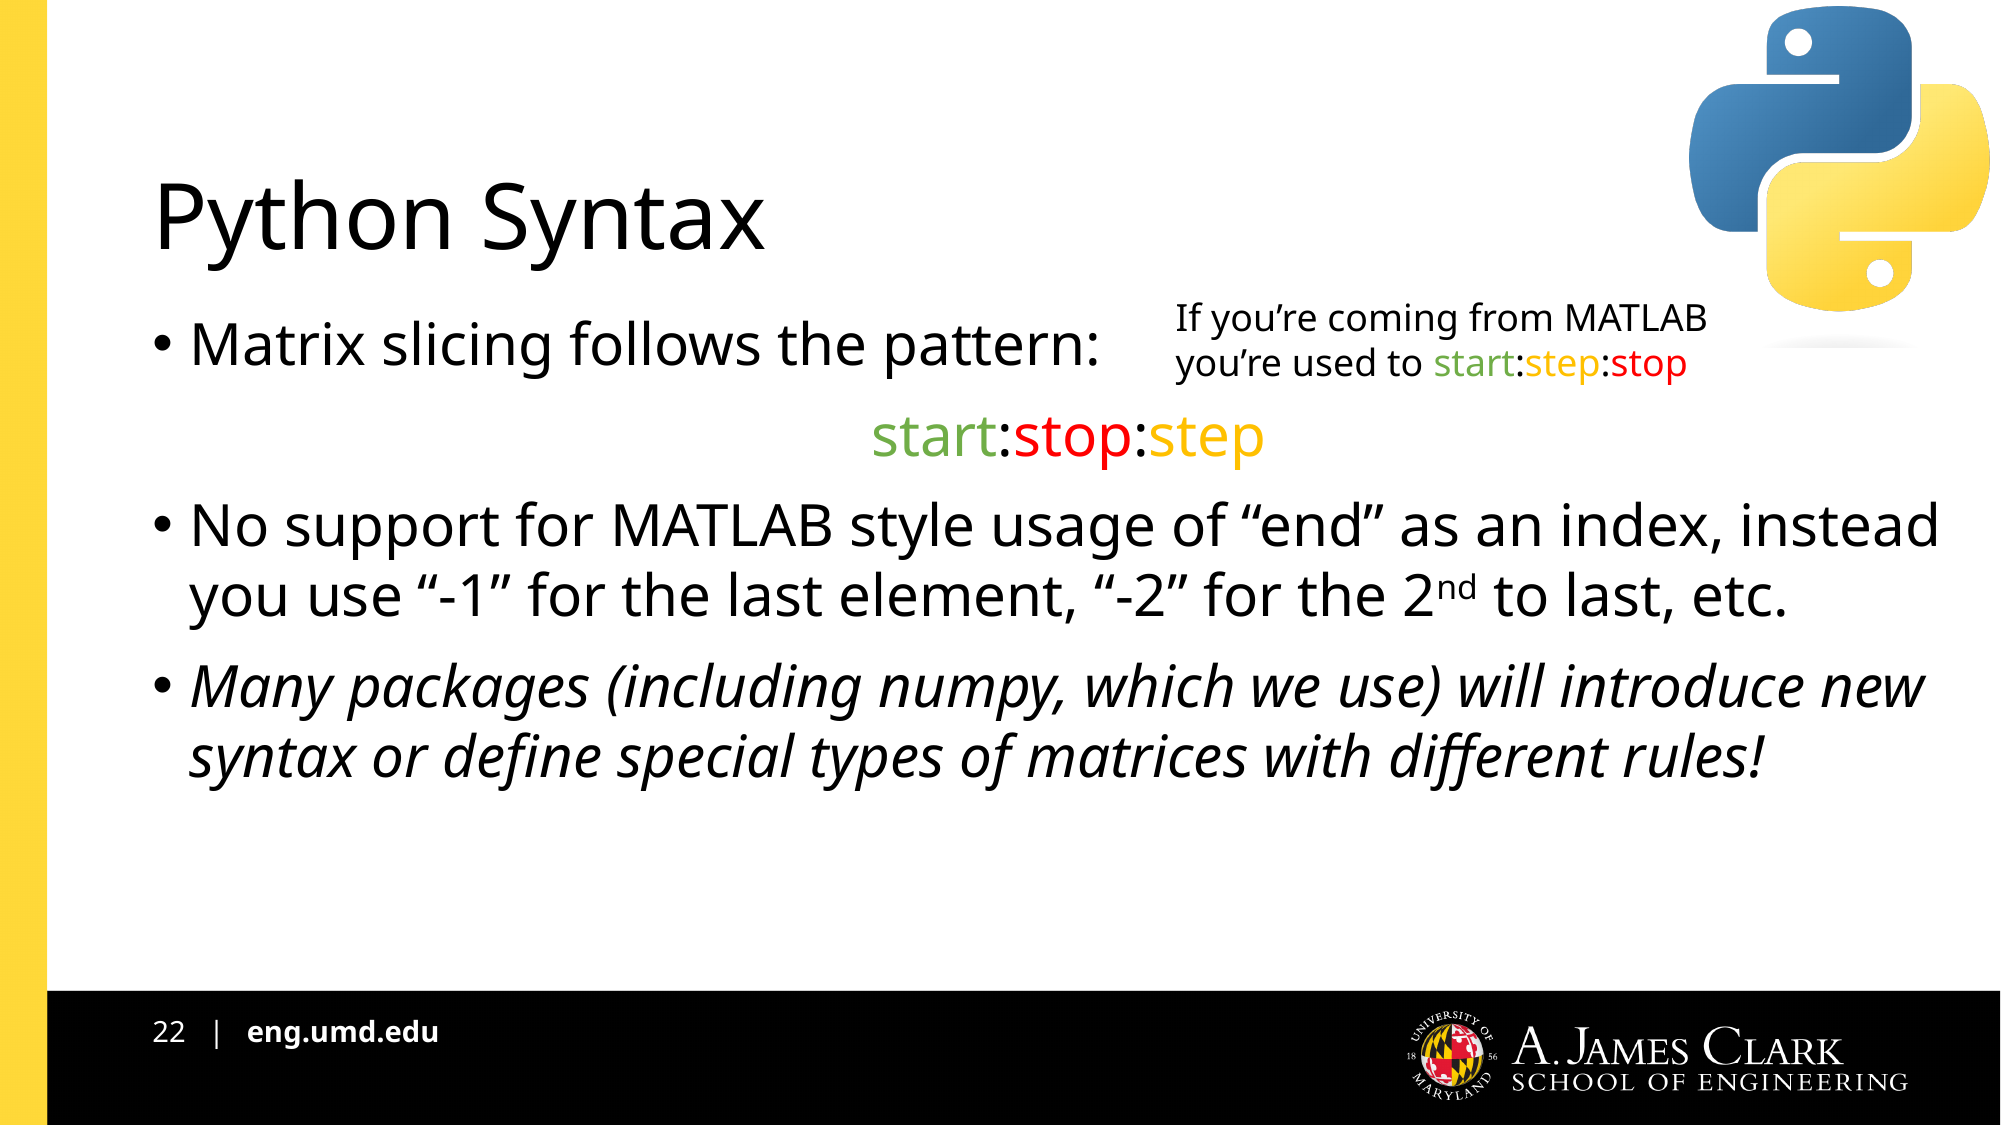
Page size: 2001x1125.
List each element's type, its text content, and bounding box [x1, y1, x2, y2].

list Matrix slicing follows the pattern: start:stop:step No support for MATLAB style usage of “end” as an index, instead you use “-1” for the last element, “-2” for the 2nd to last, etc. Many packages (including numpy, which we use) will introduce new syntax or define special types of matrices with different rules! [137, 299, 2000, 991]
picture [0, 0, 2001, 1125]
title Python Syntax [137, 59, 1688, 278]
footer 22 | eng.umd.edu [137, 1002, 1338, 1063]
text_box If you’re coming from MATLAB you’re used to start:step:stop [1160, 287, 1821, 392]
